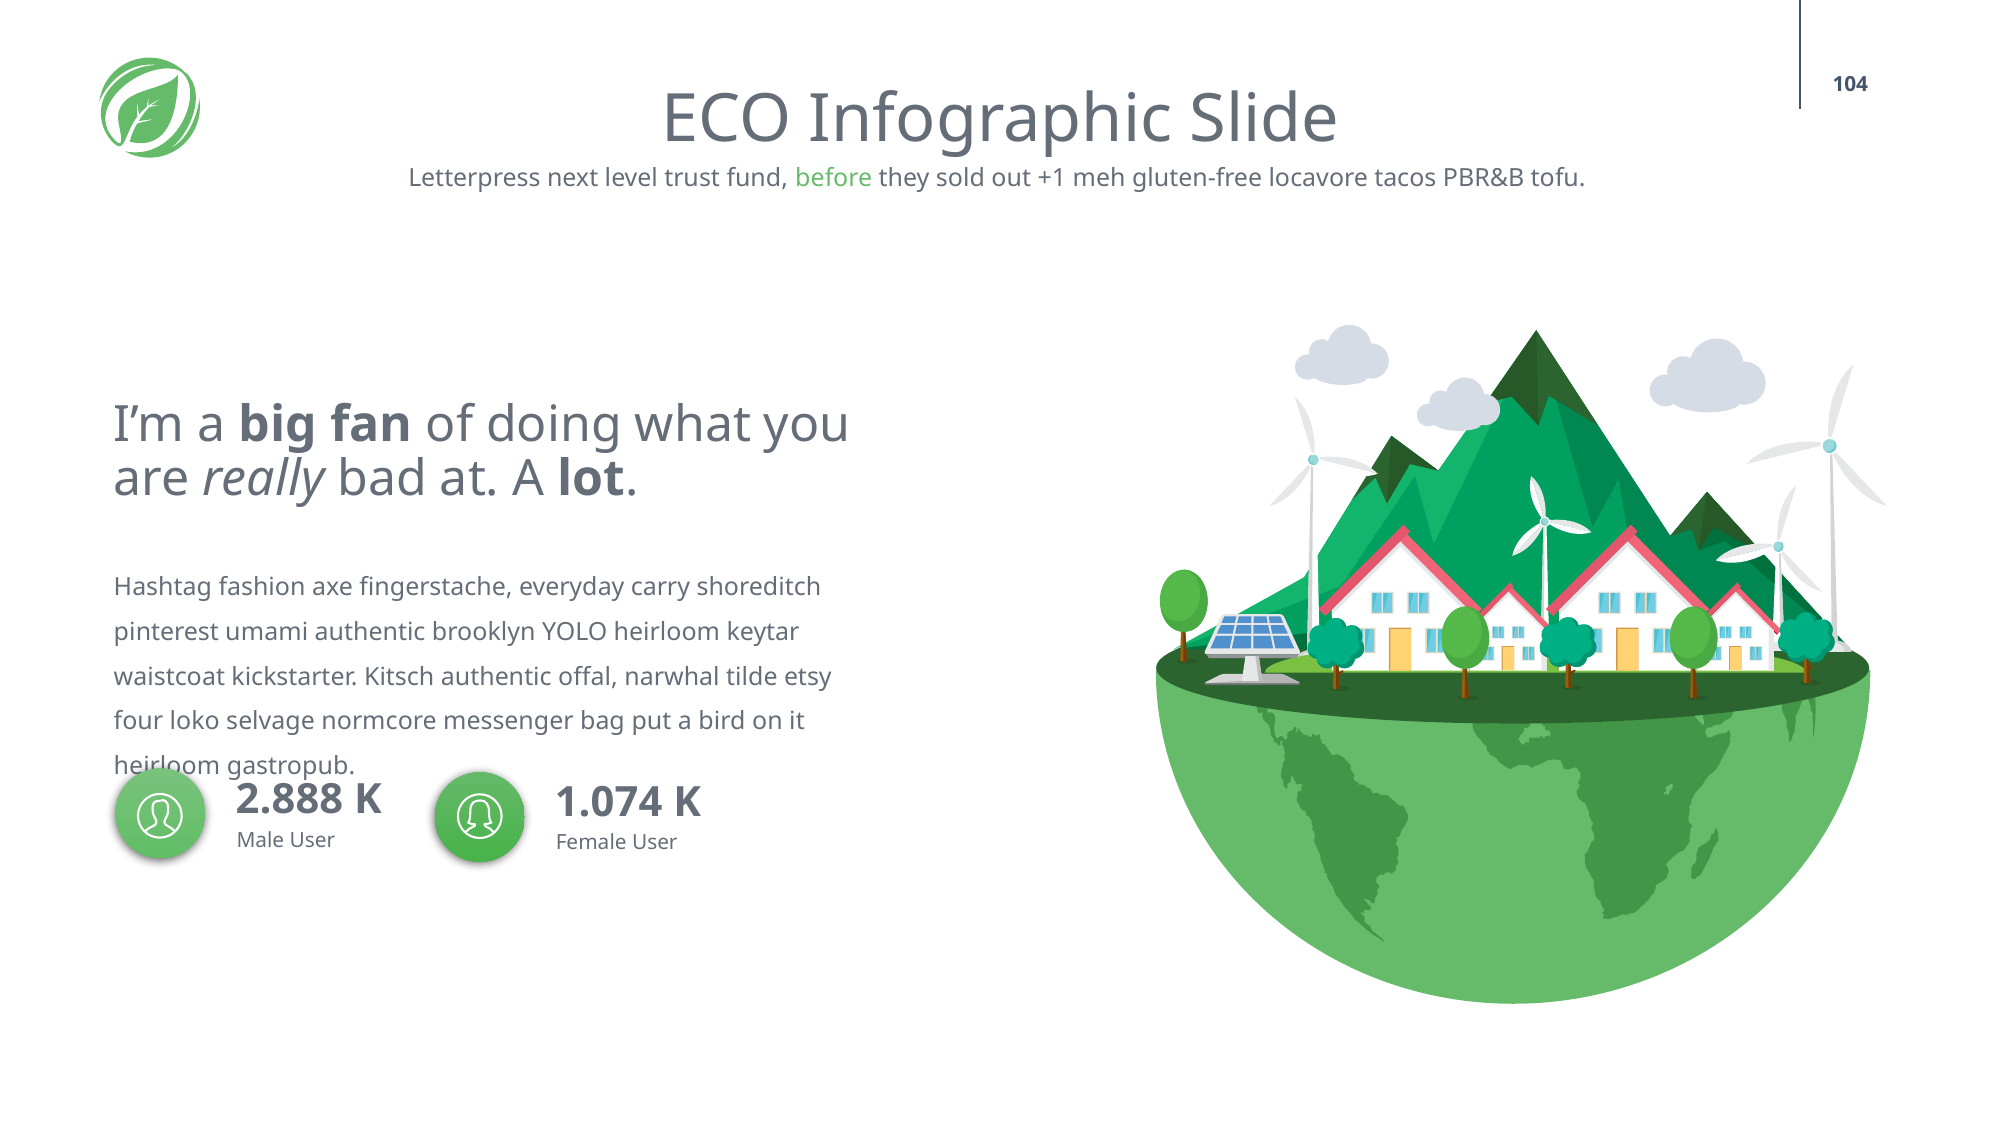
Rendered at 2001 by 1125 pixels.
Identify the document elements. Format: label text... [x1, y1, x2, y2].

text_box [434, 767, 711, 862]
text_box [115, 763, 392, 859]
text_box Hashtag fashion axe fingerstache, everyday carry shoreditch pinterest umami authentic brooklyn YOLO heirloom keytar waistcoat kickstarter. Kitsch authentic offal, narwhal tilde etsy four loko selvage normcore messenger bag put a bird on it heirloom gastropub. [99, 548, 897, 788]
text_box Letterpress next level trust fund, before they sold out +1 meh gluten-free locavore tacos PBR&B tofu. [393, 154, 1609, 199]
text_box I’m a big fan of doing what you are really bad at. A lot. [98, 390, 918, 514]
text_box ECO Infographic Slide [381, 66, 1621, 162]
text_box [1155, 324, 1888, 1004]
